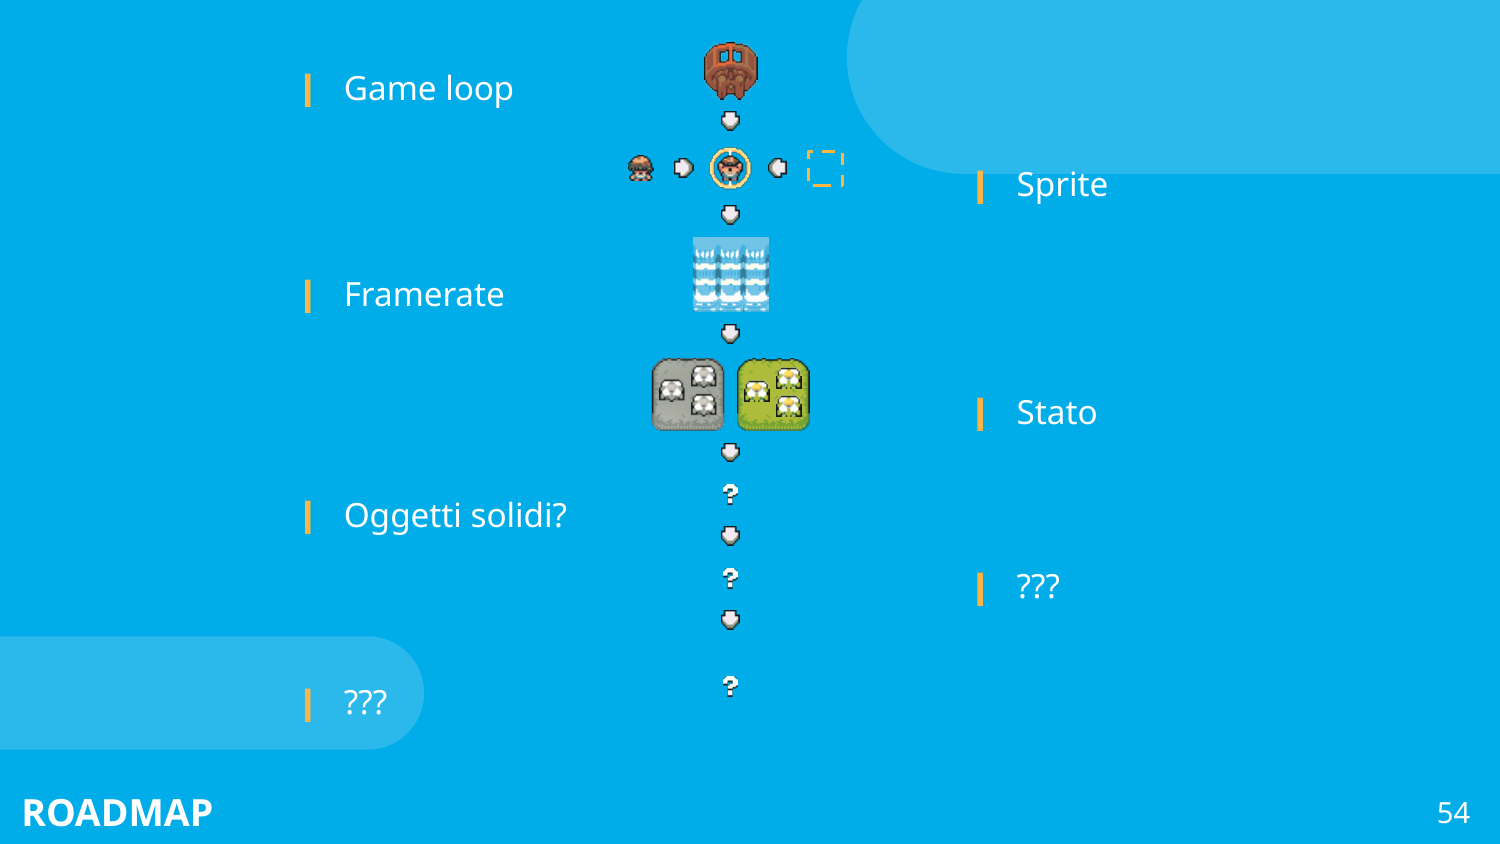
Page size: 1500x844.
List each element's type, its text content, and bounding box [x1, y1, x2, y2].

slide_number ‹#› [1395, 779, 1486, 844]
picture [724, 569, 737, 588]
list Oggetti solidi? [253, 473, 599, 546]
picture [724, 485, 737, 504]
picture [722, 206, 739, 224]
list Game loop [253, 47, 599, 120]
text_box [651, 358, 810, 431]
picture [705, 43, 757, 99]
list ??? [926, 545, 1271, 618]
picture [629, 156, 653, 180]
picture [722, 325, 739, 343]
picture [710, 148, 750, 188]
picture [675, 159, 693, 177]
text_box [808, 151, 843, 186]
list Sprite [926, 143, 1271, 216]
picture [724, 677, 737, 696]
picture [722, 527, 739, 545]
picture [722, 112, 739, 130]
list Framerate [253, 252, 599, 325]
list ??? [253, 661, 599, 734]
list Stato [926, 371, 1271, 444]
title ROADMAP [0, 775, 302, 844]
picture [722, 444, 739, 461]
picture [722, 611, 739, 629]
picture [769, 159, 786, 177]
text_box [692, 237, 769, 313]
